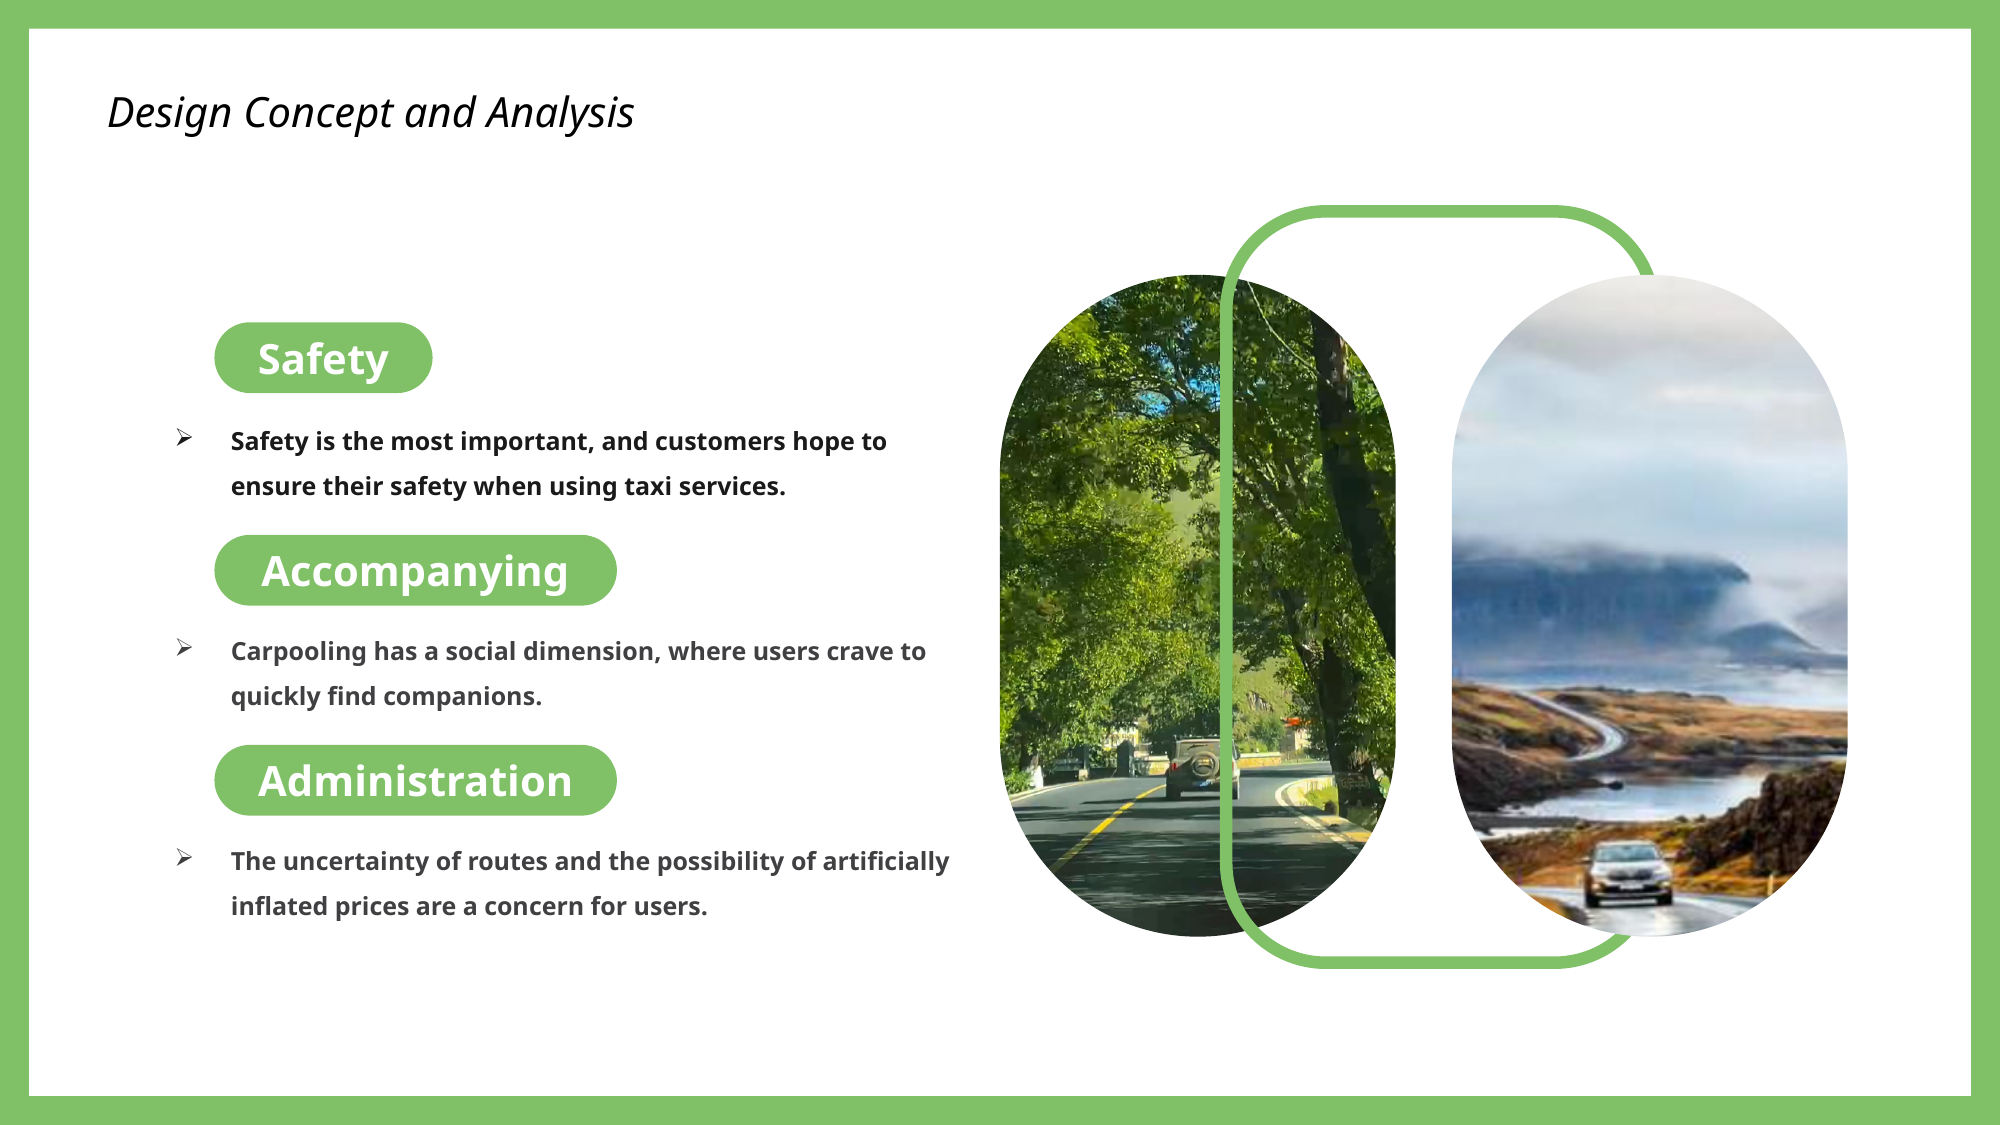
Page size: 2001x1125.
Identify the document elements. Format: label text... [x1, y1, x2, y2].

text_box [159, 322, 979, 510]
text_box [159, 744, 979, 930]
text_box Design Concept and Analysis [92, 78, 922, 143]
text_box [1225, 210, 1648, 964]
text_box [998, 273, 1250, 938]
text_box [1450, 273, 1849, 938]
text_box [0, 0, 2000, 1125]
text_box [159, 534, 979, 720]
